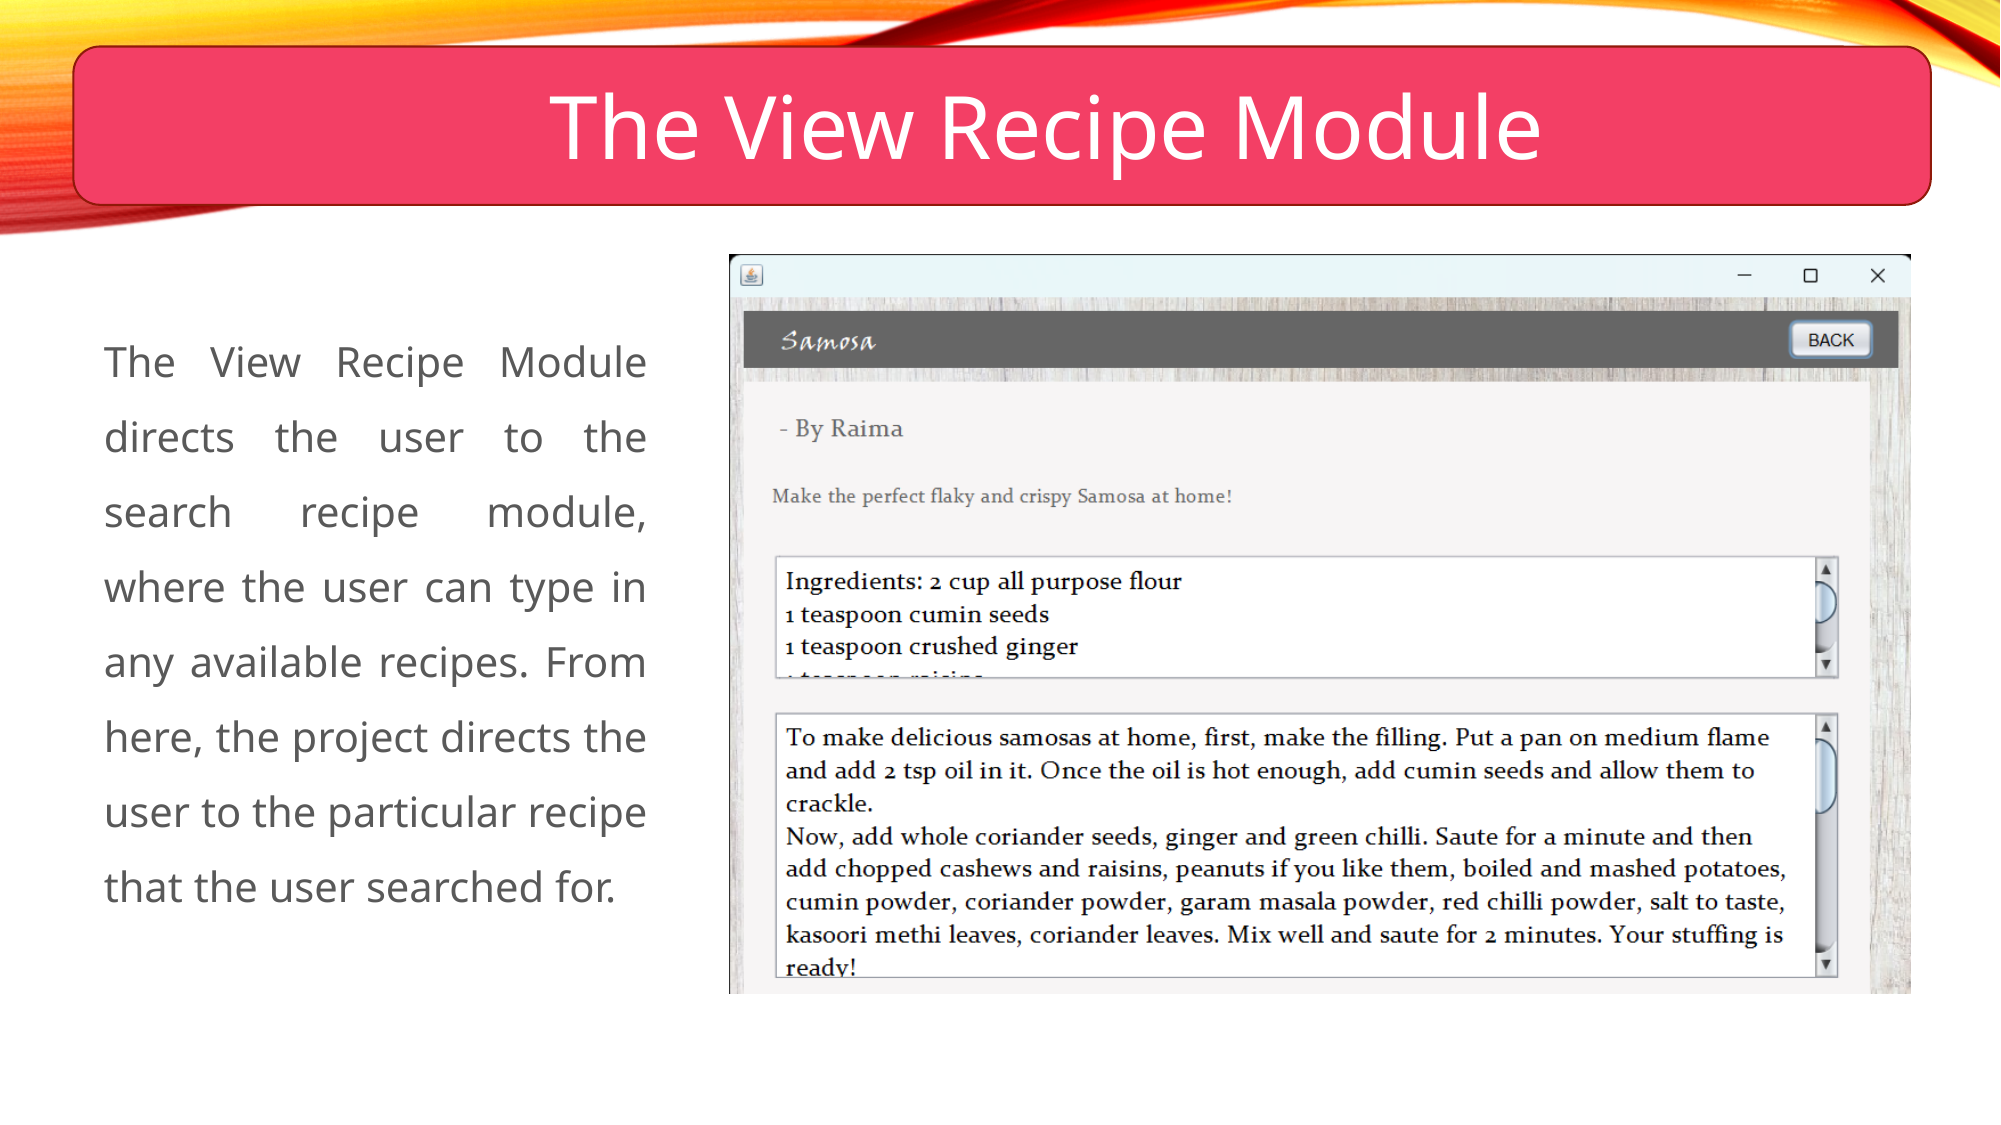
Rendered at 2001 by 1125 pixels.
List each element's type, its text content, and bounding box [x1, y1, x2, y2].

picture [0, 0, 2000, 237]
text_box The View Recipe Module directs the user to the search recipe module, where the user can type in any available recipes. From here, the project directs the user to the particular recipe that the user searched for. [88, 303, 663, 918]
text_box The View Recipe Module [182, 65, 1911, 185]
text_box [72, 45, 1932, 206]
picture [729, 253, 1912, 994]
